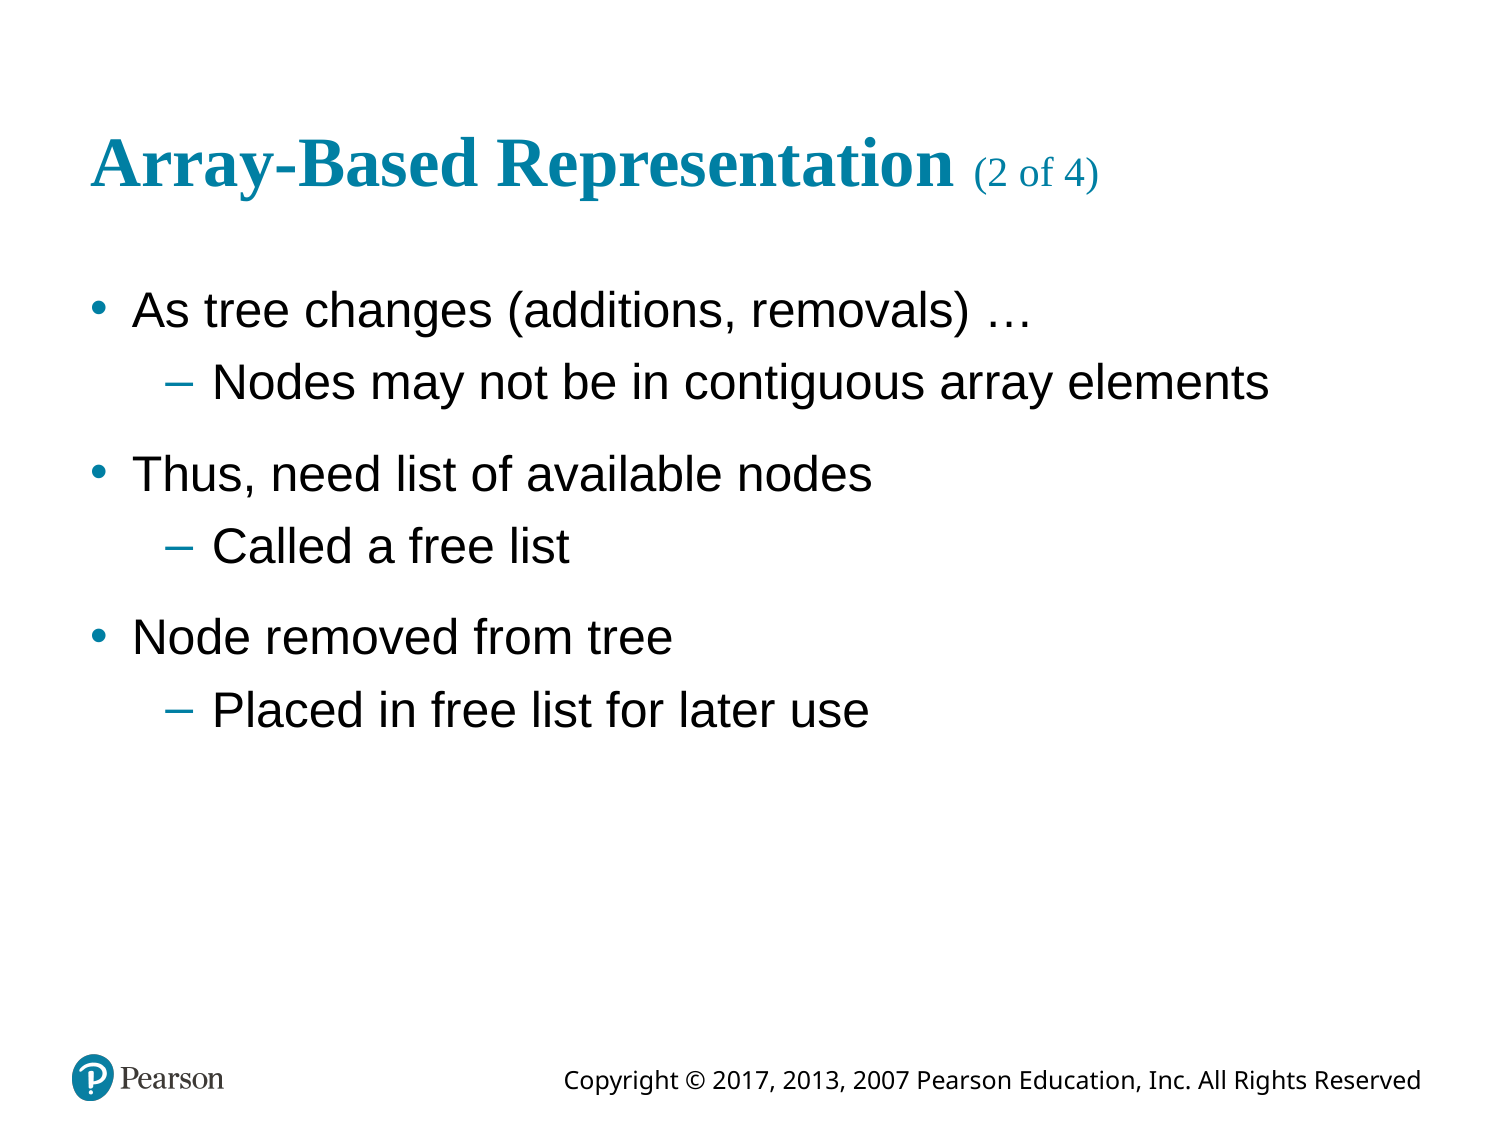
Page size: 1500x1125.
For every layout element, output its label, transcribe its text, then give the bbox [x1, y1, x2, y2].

list As tree changes (additions, removals) … Nodes may not be in contiguous array elements Thus, need list of available nodes Called a free list Node removed from tree Placed in free list for later use [75, 262, 1425, 1005]
picture [72, 1054, 88, 1070]
picture [72, 1087, 83, 1101]
picture [80, 1063, 106, 1088]
title Array-Based Representation (2 of 4) [75, 35, 1425, 216]
picture [98, 1054, 224, 1101]
